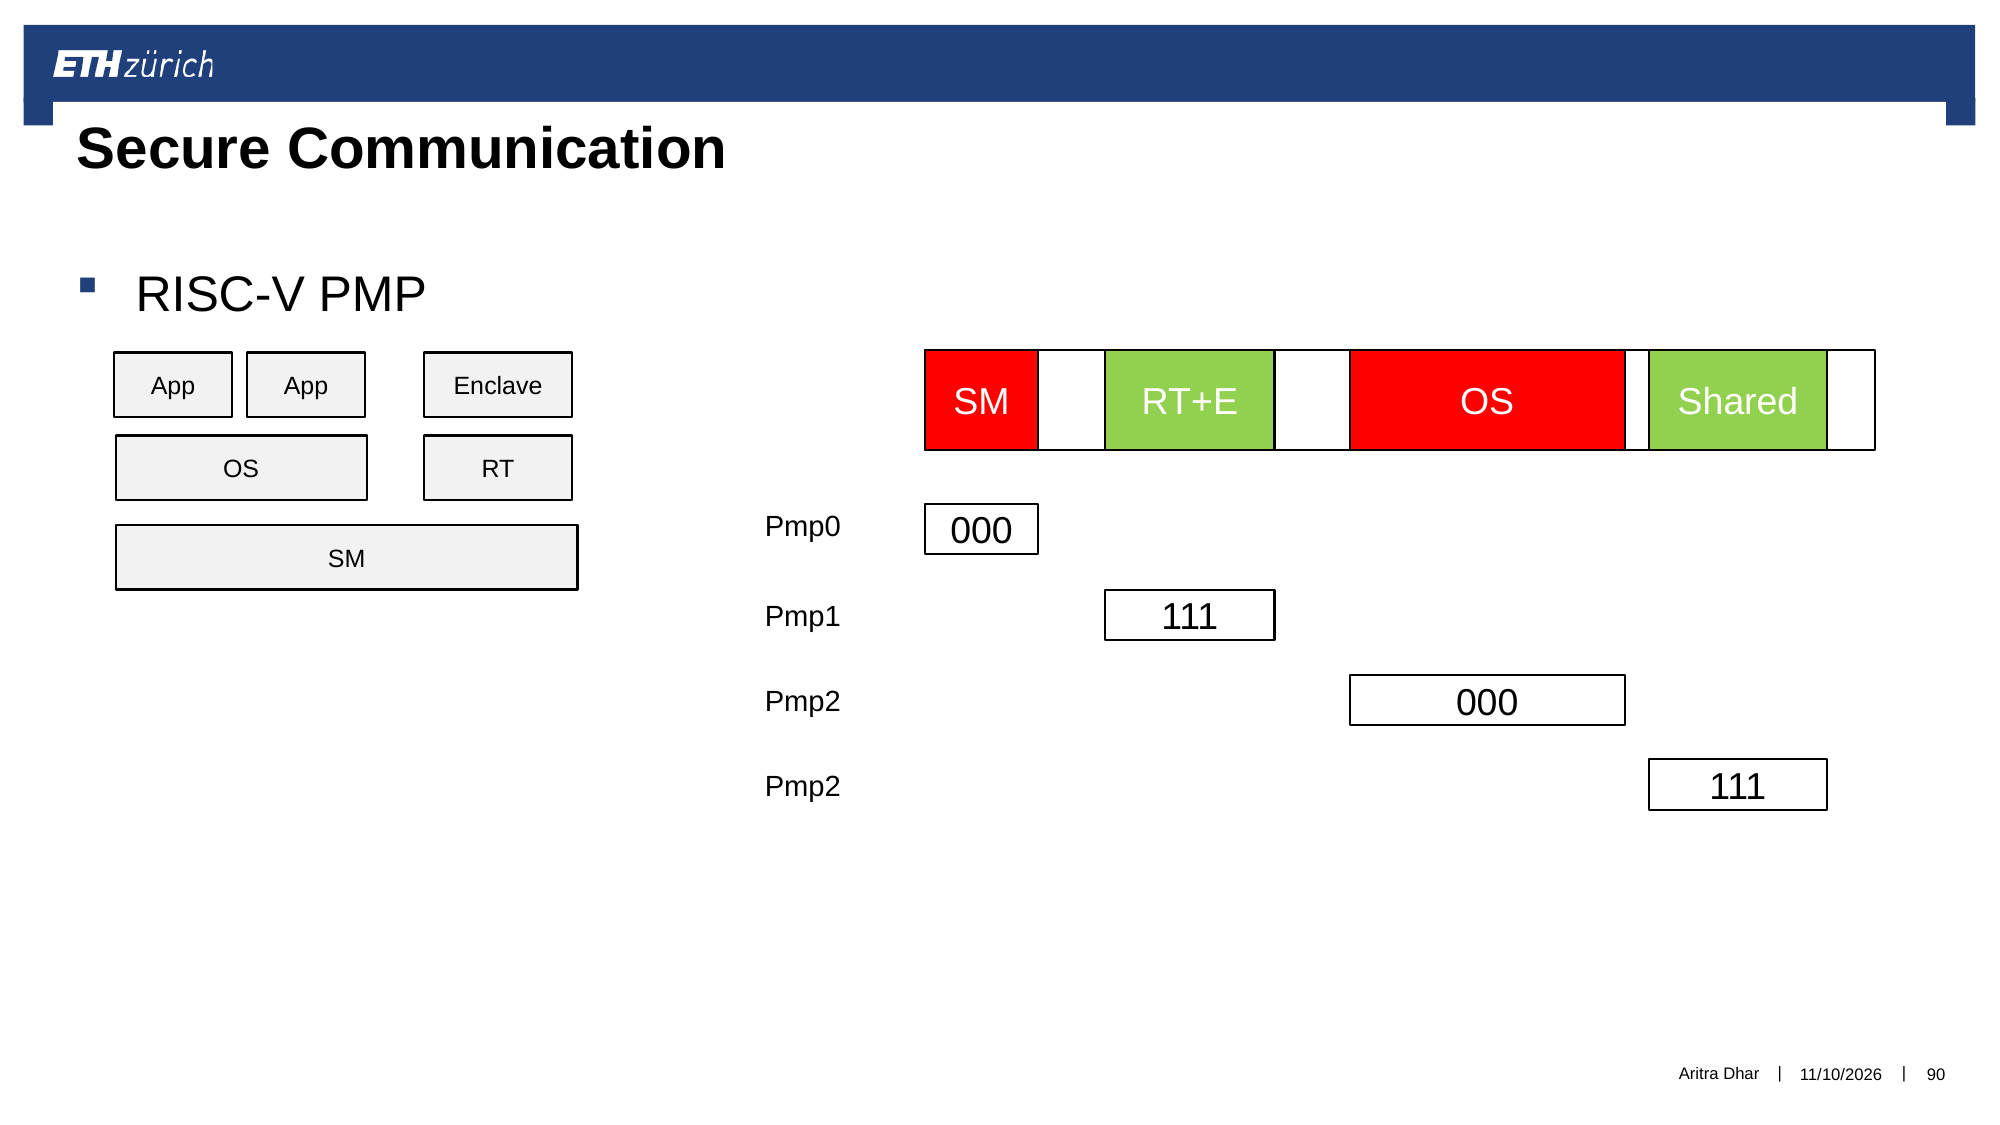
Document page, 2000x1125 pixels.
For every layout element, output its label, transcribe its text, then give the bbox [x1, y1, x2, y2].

title Secure Communication [53, 101, 1946, 261]
slide_number 90 [1906, 1034, 1966, 1112]
list RISC-V PMP [53, 261, 1946, 952]
footer Aritra Dhar [999, 1034, 1760, 1111]
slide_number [1790, 1034, 1892, 1112]
